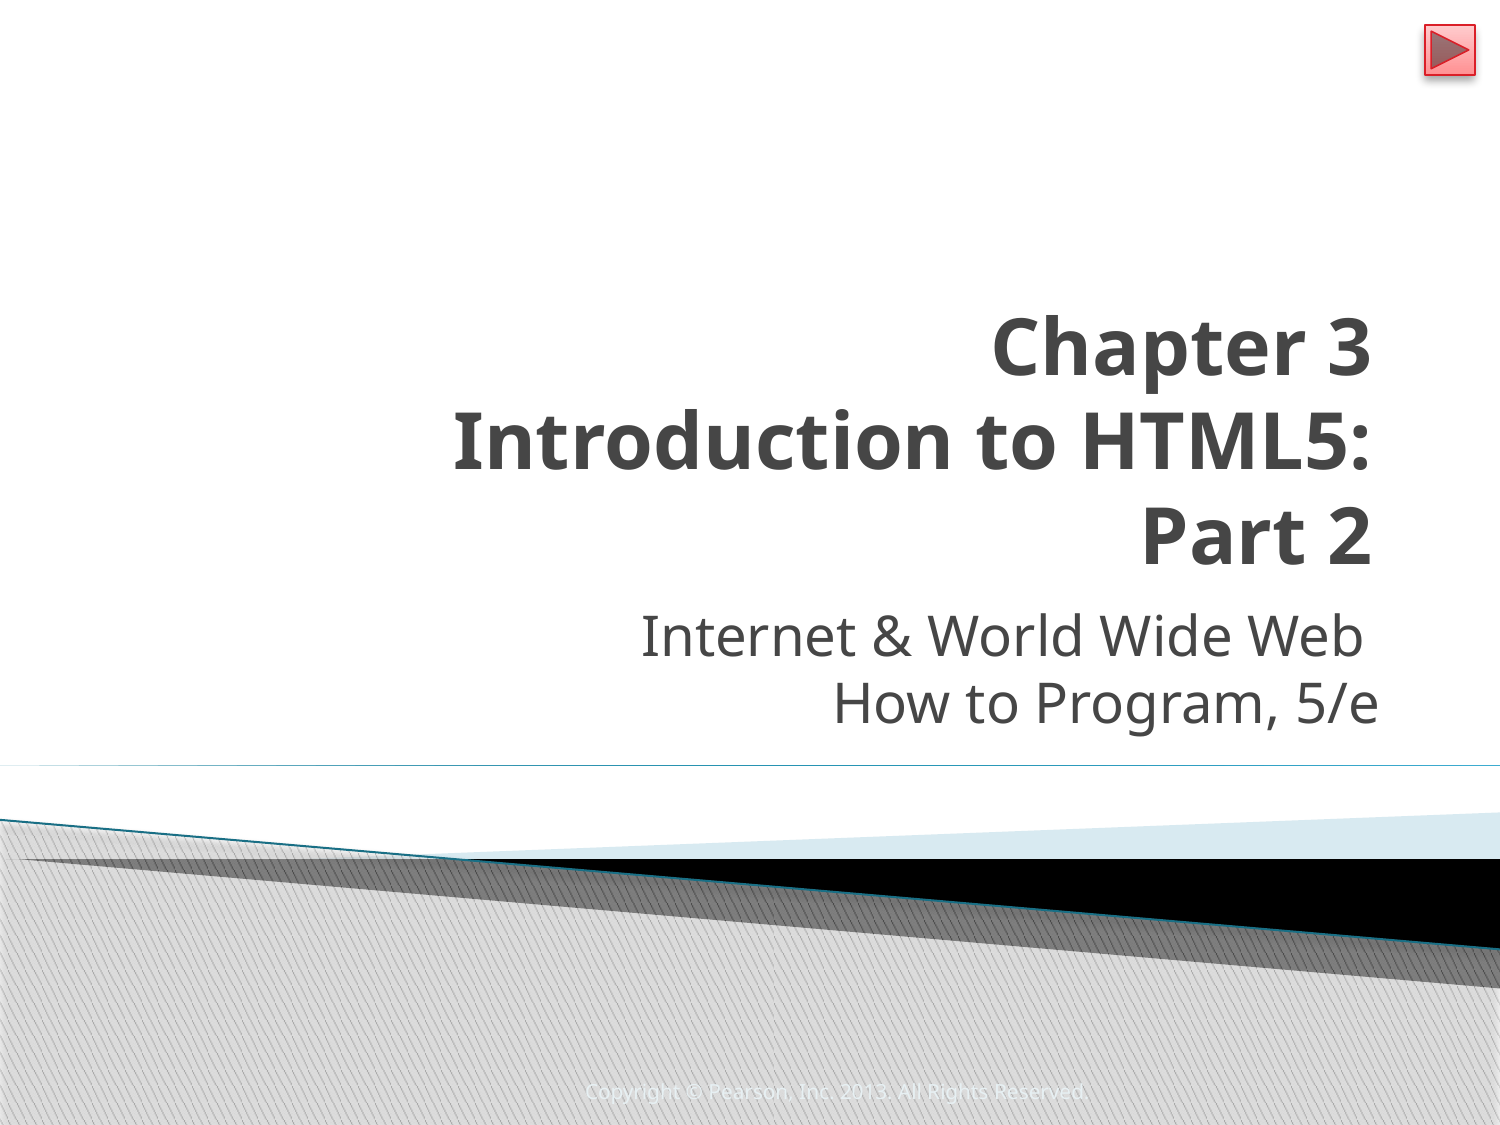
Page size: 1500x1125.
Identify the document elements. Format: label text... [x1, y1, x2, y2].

picture [5, 859, 1500, 989]
footer Copyright © Pearson, Inc. 2013. All Rights Reserved. [450, 1051, 1105, 1112]
subtitle Internet & World Wide Web How to Program, 5/e [112, 592, 1388, 790]
title Chapter 3 Introduction to HTML5: Part 2 [112, 287, 1388, 588]
